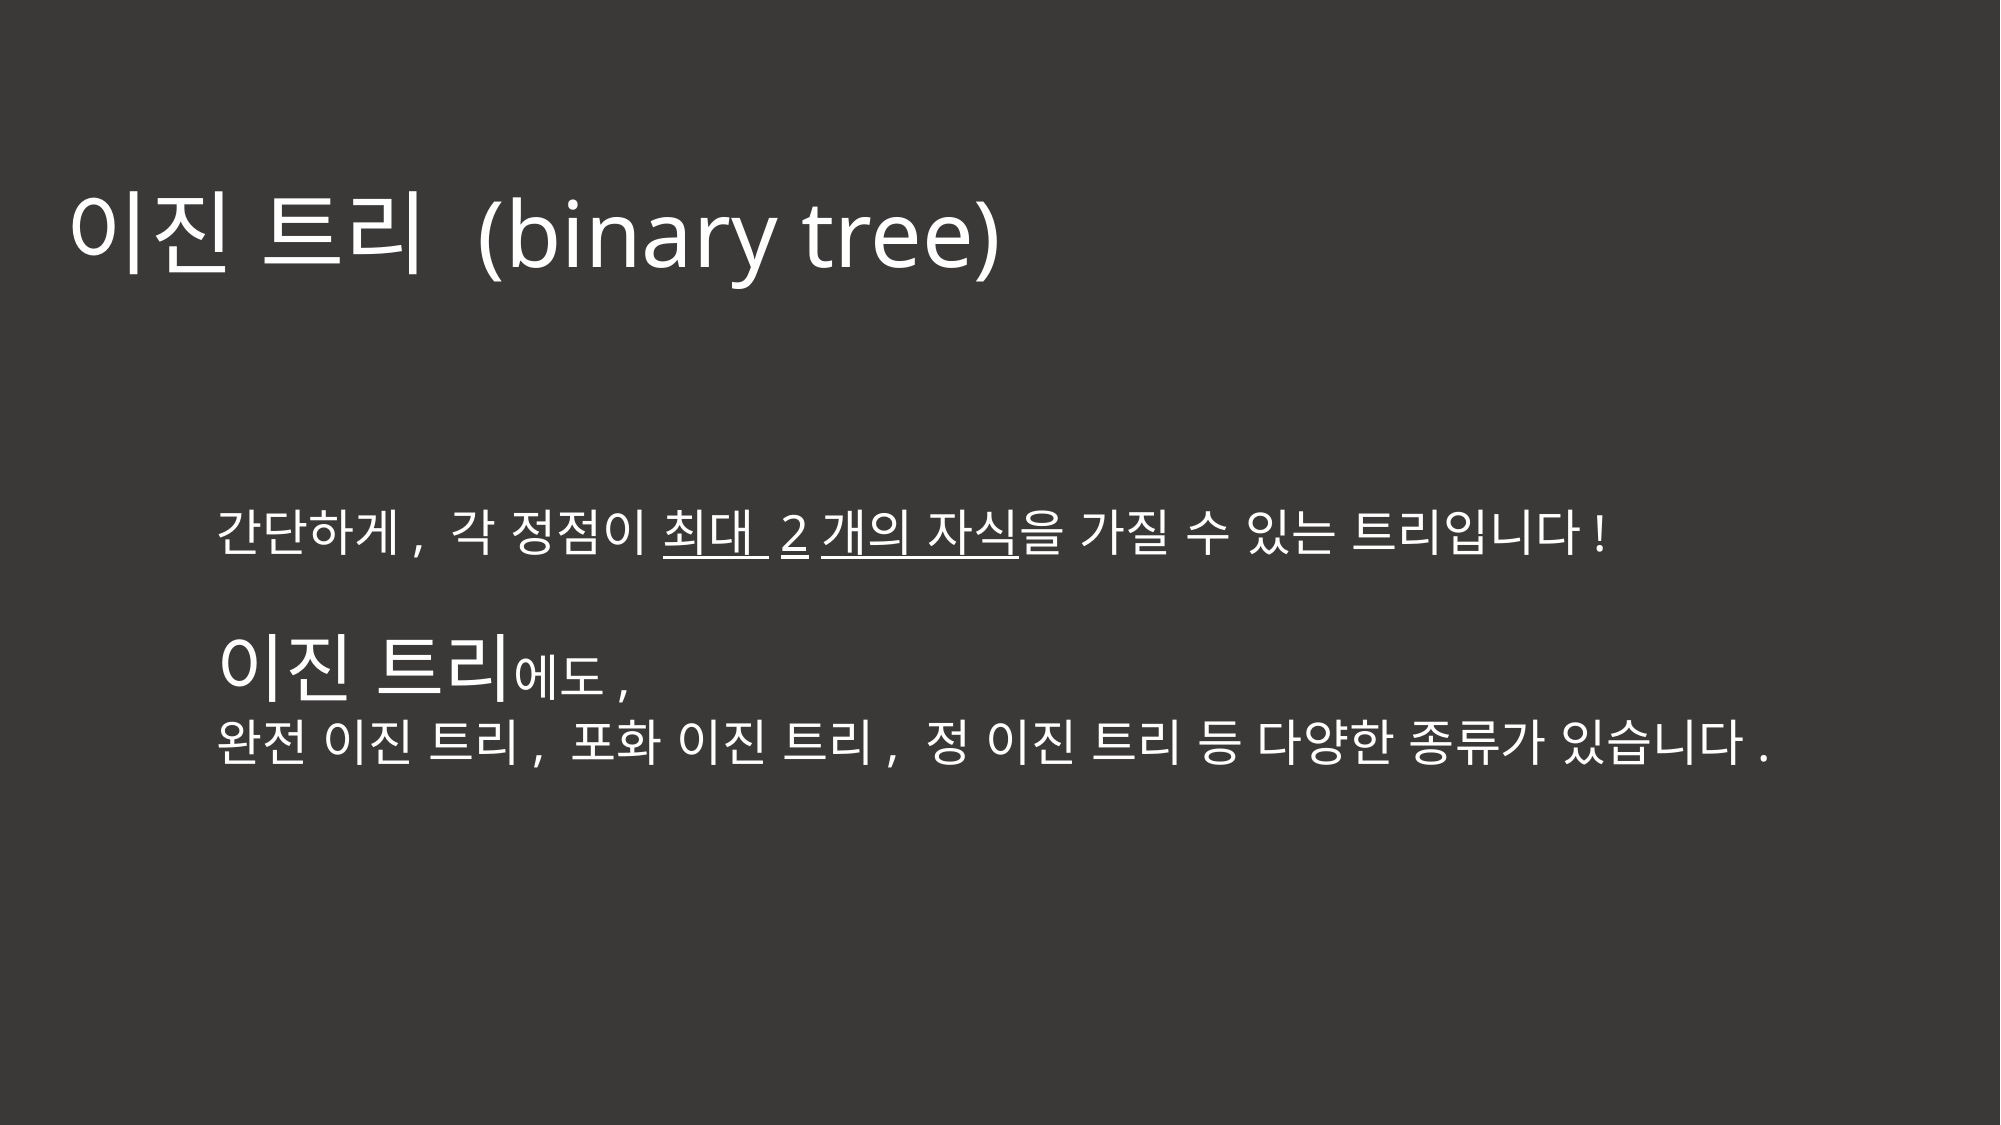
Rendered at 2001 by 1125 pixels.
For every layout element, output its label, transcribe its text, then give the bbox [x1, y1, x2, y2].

text_box 간단하게, 각 정점이 최대 2개의 자식을 가질 수 있는 트리입니다! 이진 트리에도, 완전 이진 트리, 포화 이진 트리, 정 이진 트리 등 다양한 종류가 있습니다. [201, 494, 1799, 840]
text_box 이진 트리 (binary tree) [51, 168, 1017, 294]
